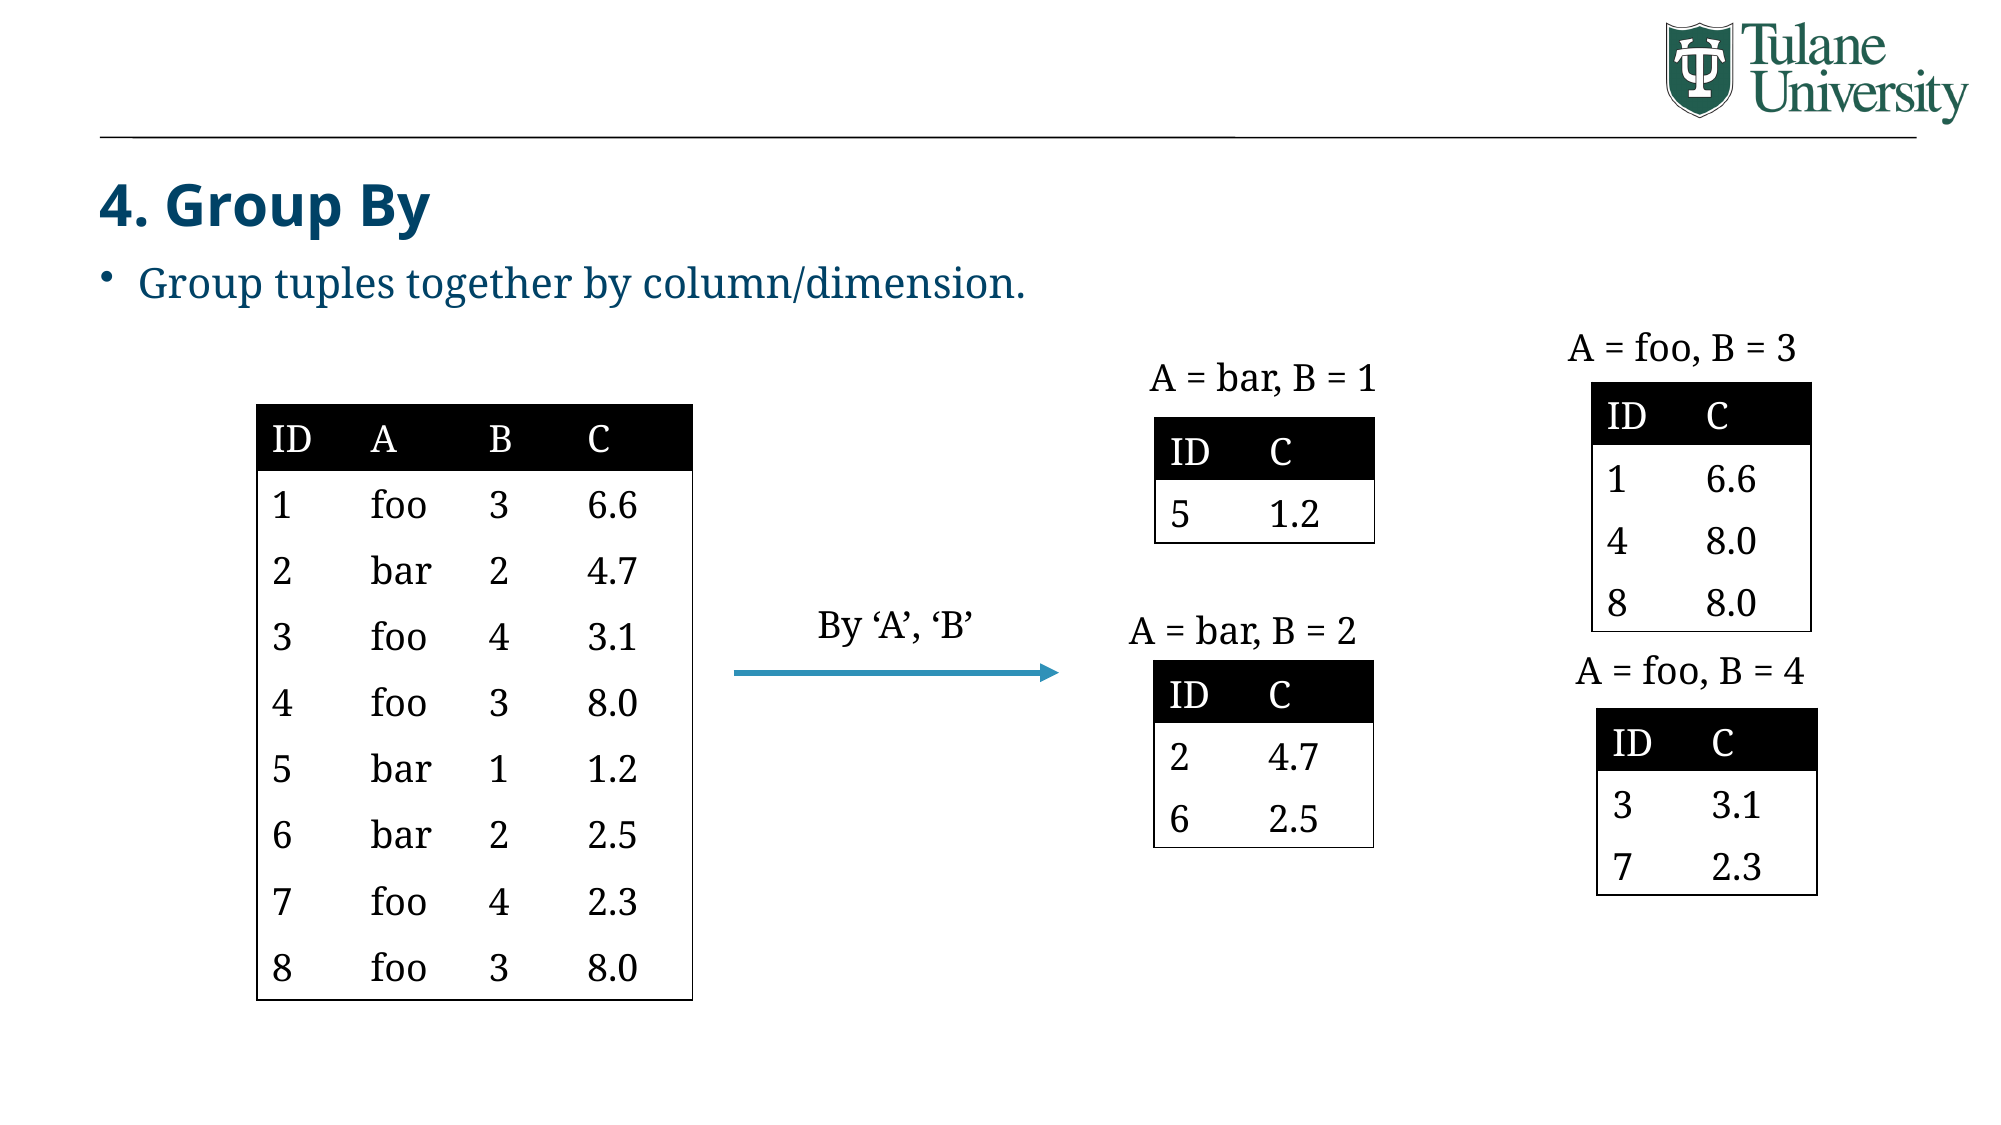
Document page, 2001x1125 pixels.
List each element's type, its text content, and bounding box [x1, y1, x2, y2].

table_cell 3.1 [572, 603, 692, 669]
table_cell 8.0 [1691, 507, 1810, 569]
table_header ID [1598, 709, 1696, 771]
table_cell 1.2 [572, 735, 692, 801]
table_cell 7 [1598, 833, 1696, 894]
table_header ID [258, 406, 356, 471]
table_cell 1 [1593, 445, 1691, 507]
text_box A = foo, B = 4 [1560, 639, 1820, 700]
table_cell 4 [474, 603, 572, 669]
table_cell 4 [1593, 507, 1691, 569]
table_header C [1254, 419, 1374, 480]
table_cell 8.0 [572, 934, 692, 999]
table_cell 1 [258, 471, 356, 537]
text_box A = bar, B = 2 [1114, 599, 1373, 660]
table_cell foo [356, 603, 474, 669]
table_cell 6.6 [572, 471, 692, 537]
table_header ID [1156, 419, 1254, 480]
table_cell bar [356, 801, 474, 868]
table_cell 4.7 [572, 537, 692, 603]
table_cell 5 [1156, 480, 1254, 542]
table_cell 3 [1598, 771, 1696, 833]
table_header C [1253, 662, 1373, 723]
table_cell 3 [474, 471, 572, 537]
table_cell 1.2 [1254, 480, 1374, 542]
table_cell 2.3 [1696, 833, 1816, 894]
table_header C [1691, 383, 1810, 445]
title 4. Group By [99, 167, 1901, 238]
table_cell 4.7 [1253, 723, 1373, 785]
text_box A = foo, B = 3 [1553, 316, 1813, 377]
picture [1666, 22, 1969, 136]
table_cell 8 [258, 934, 356, 999]
text_box A = bar, B = 1 [1134, 346, 1394, 407]
table_cell 3 [474, 934, 572, 999]
table_cell 7 [258, 868, 356, 934]
table_header ID [1155, 662, 1253, 723]
table_cell 2 [474, 801, 572, 868]
table_cell 1 [474, 735, 572, 801]
table_cell 6 [258, 801, 356, 868]
table_cell 8 [1593, 569, 1691, 631]
table_cell foo [356, 471, 474, 537]
table_cell foo [356, 868, 474, 934]
table_cell foo [356, 934, 474, 999]
table_cell 6 [1155, 785, 1253, 847]
table_cell foo [356, 669, 474, 735]
table_cell 2 [474, 537, 572, 603]
table_cell 6.6 [1691, 445, 1810, 507]
table_cell 2 [1155, 723, 1253, 785]
table_header C [1696, 709, 1816, 771]
table_cell 4 [474, 868, 572, 934]
table_cell bar [356, 735, 474, 801]
table_cell 2 [258, 537, 356, 603]
table_cell 3.1 [1696, 771, 1816, 833]
table_cell bar [356, 537, 474, 603]
table_header A [356, 406, 474, 471]
table_cell 2.3 [572, 868, 692, 934]
list Group tuples together by column/dimension. [99, 256, 1175, 380]
table_cell 5 [258, 735, 356, 801]
table_cell 2.5 [1253, 785, 1373, 847]
table_cell 8.0 [1691, 569, 1810, 631]
text_box By ‘A’, ‘B’ [802, 593, 1097, 654]
table_header B [474, 406, 572, 471]
table_cell 8.0 [572, 669, 692, 735]
table_header C [572, 406, 692, 471]
table_cell 4 [258, 669, 356, 735]
table_header ID [1593, 383, 1691, 445]
table_cell 2.5 [572, 801, 692, 868]
table_cell 3 [258, 603, 356, 669]
table_cell 3 [474, 669, 572, 735]
